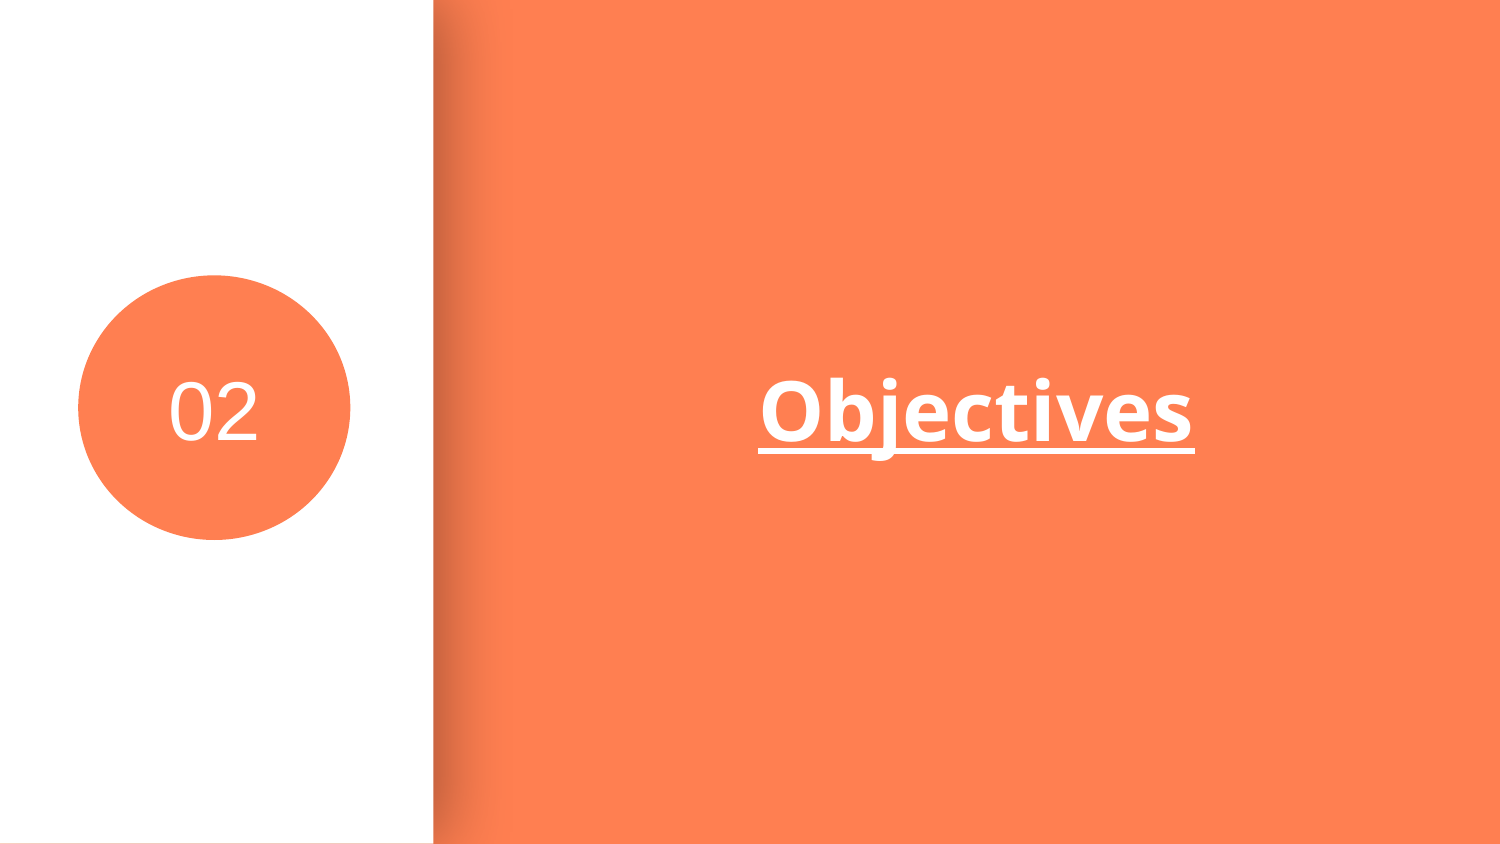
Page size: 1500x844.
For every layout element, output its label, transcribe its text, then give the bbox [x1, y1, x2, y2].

text_box [135, 275, 294, 300]
text_box [78, 326, 107, 490]
title Objectives [557, 378, 1395, 438]
text_box [131, 513, 297, 541]
text_box 02 [107, 300, 322, 513]
text_box [322, 326, 351, 489]
